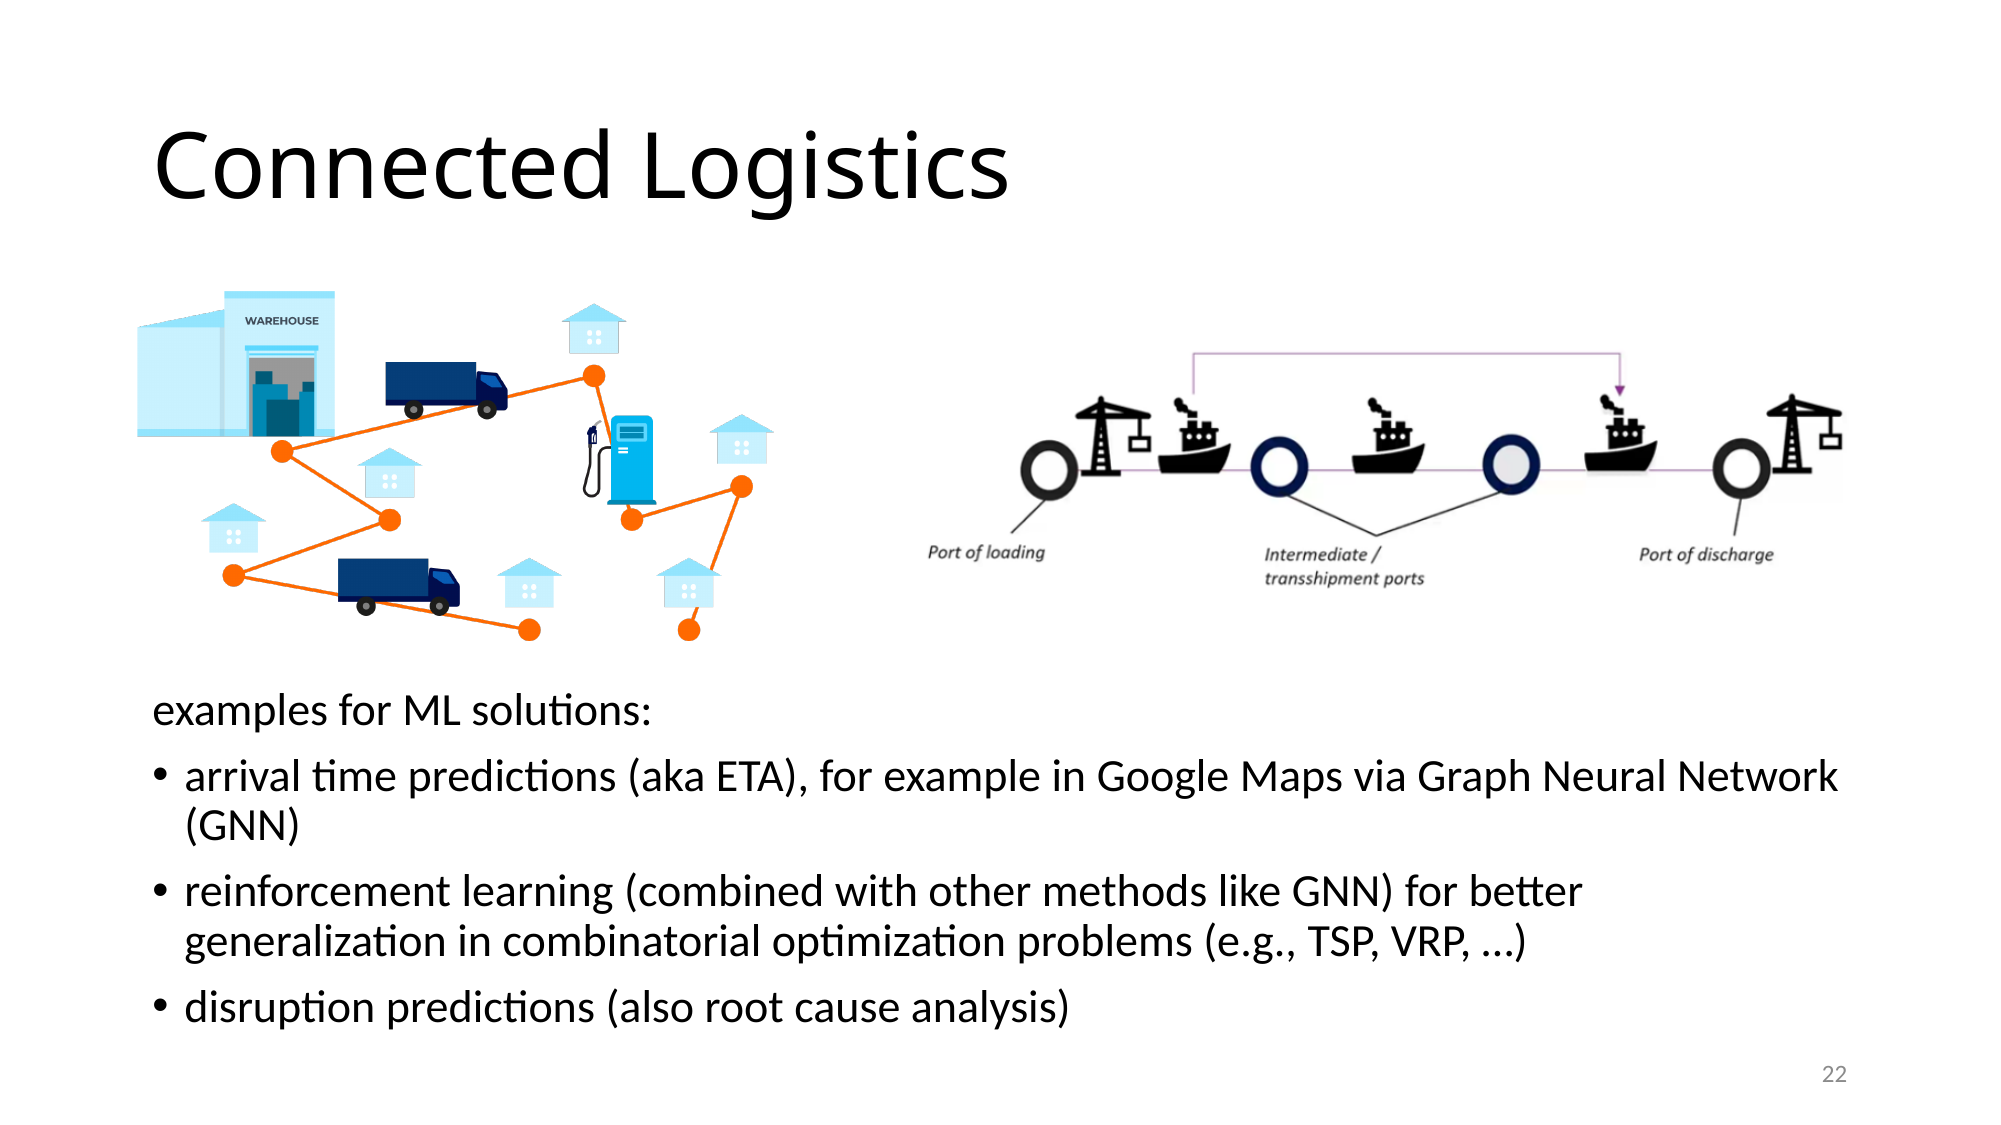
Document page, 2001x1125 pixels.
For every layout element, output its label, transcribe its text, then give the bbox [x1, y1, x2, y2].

title Connected Logistics [137, 59, 1863, 278]
slide_number 22 [1412, 1042, 1863, 1103]
picture [919, 346, 1851, 591]
list examples for ML solutions: arrival time predictions (aka ETA), for example in Google Maps via Graph Neural Network (GNN) reinforcement learning (combined with other methods like GNN) for better generalization in combinatorial optimization problems (e.g., TSP, VRP, …) disruption predictions (also root cause analysis) [137, 678, 1863, 1043]
picture [137, 291, 774, 641]
